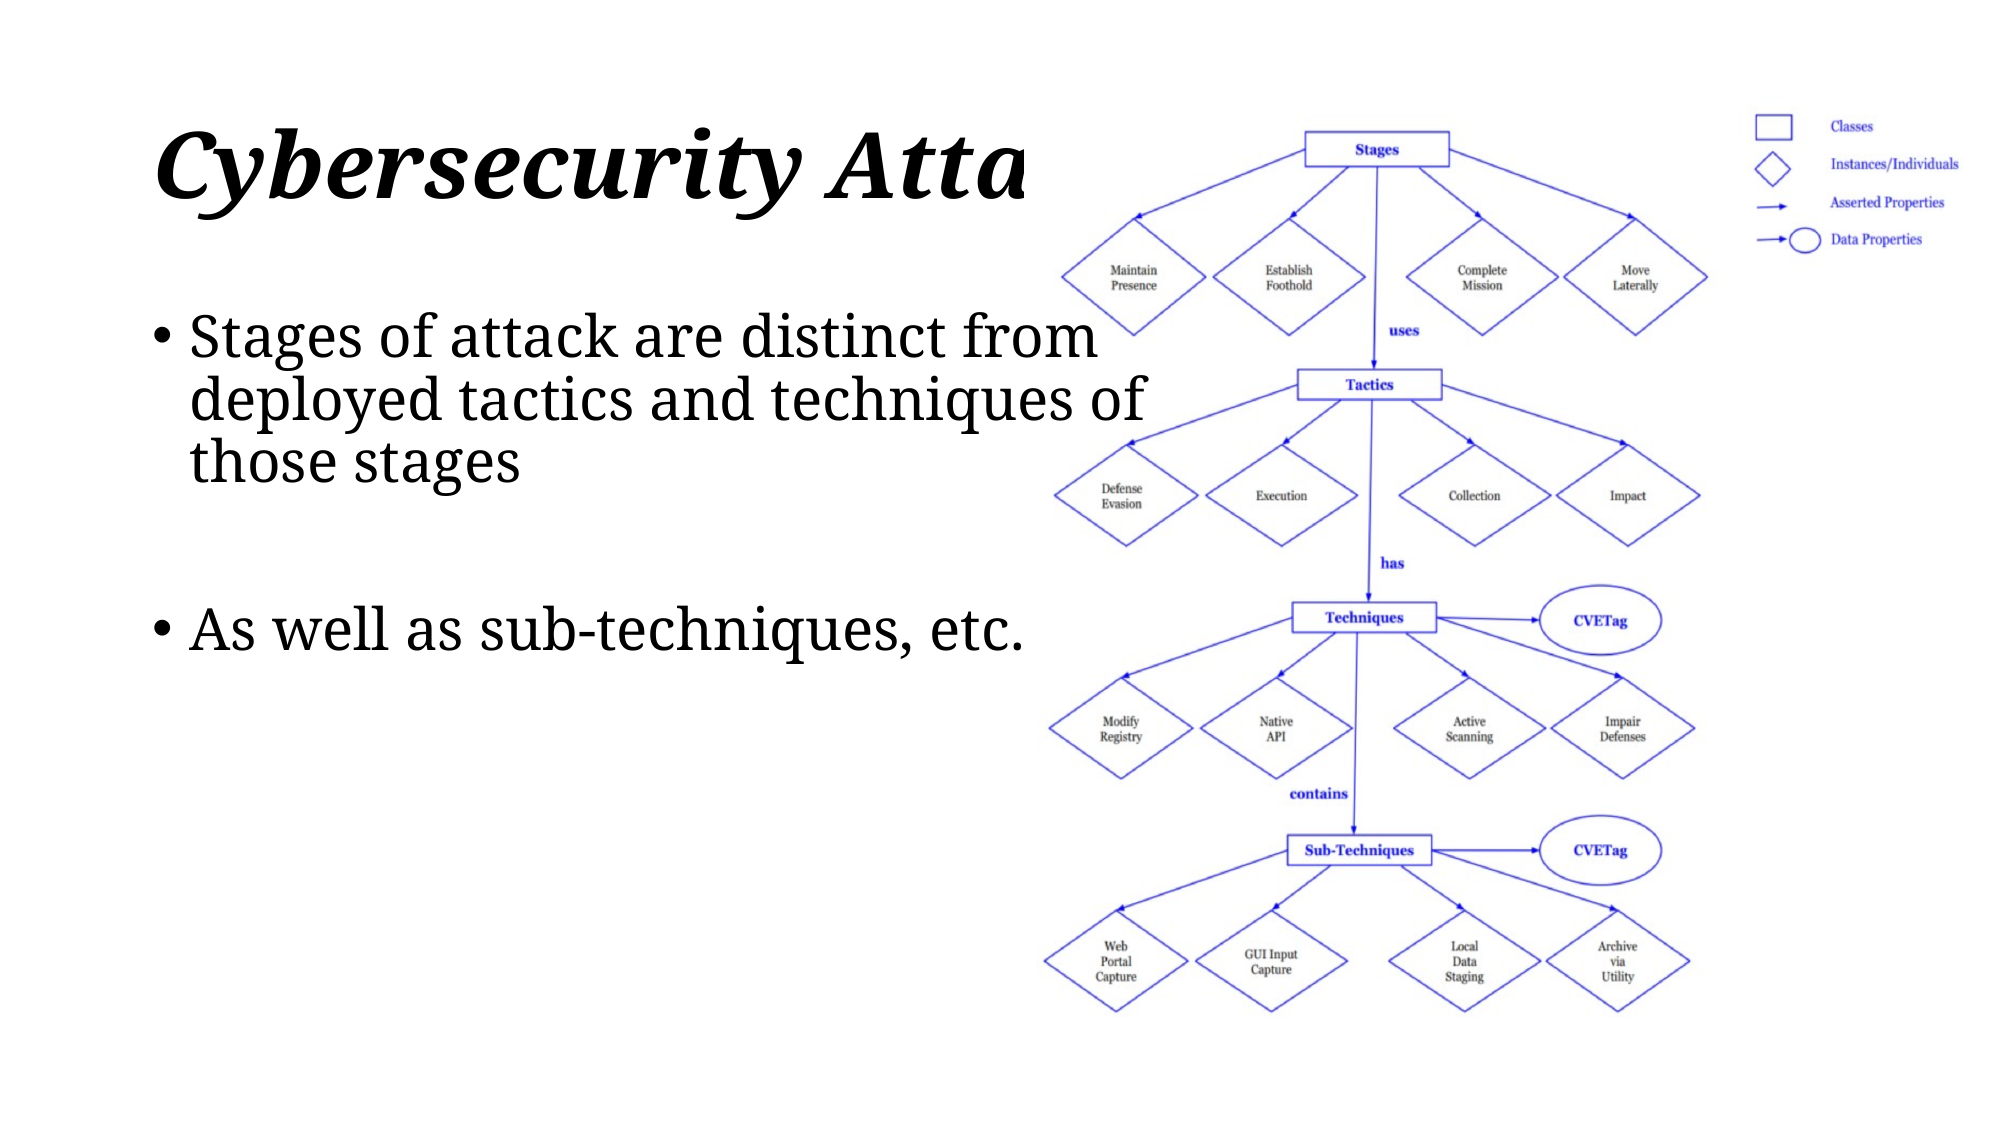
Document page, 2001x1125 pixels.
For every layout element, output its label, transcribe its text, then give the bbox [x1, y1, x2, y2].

picture [1024, 84, 2000, 1041]
title Cybersecurity Attack [137, 59, 1863, 278]
list Stages of attack are distinct from deployed tactics and techniques of those stages As well as sub-techniques, etc. [137, 299, 1863, 1125]
